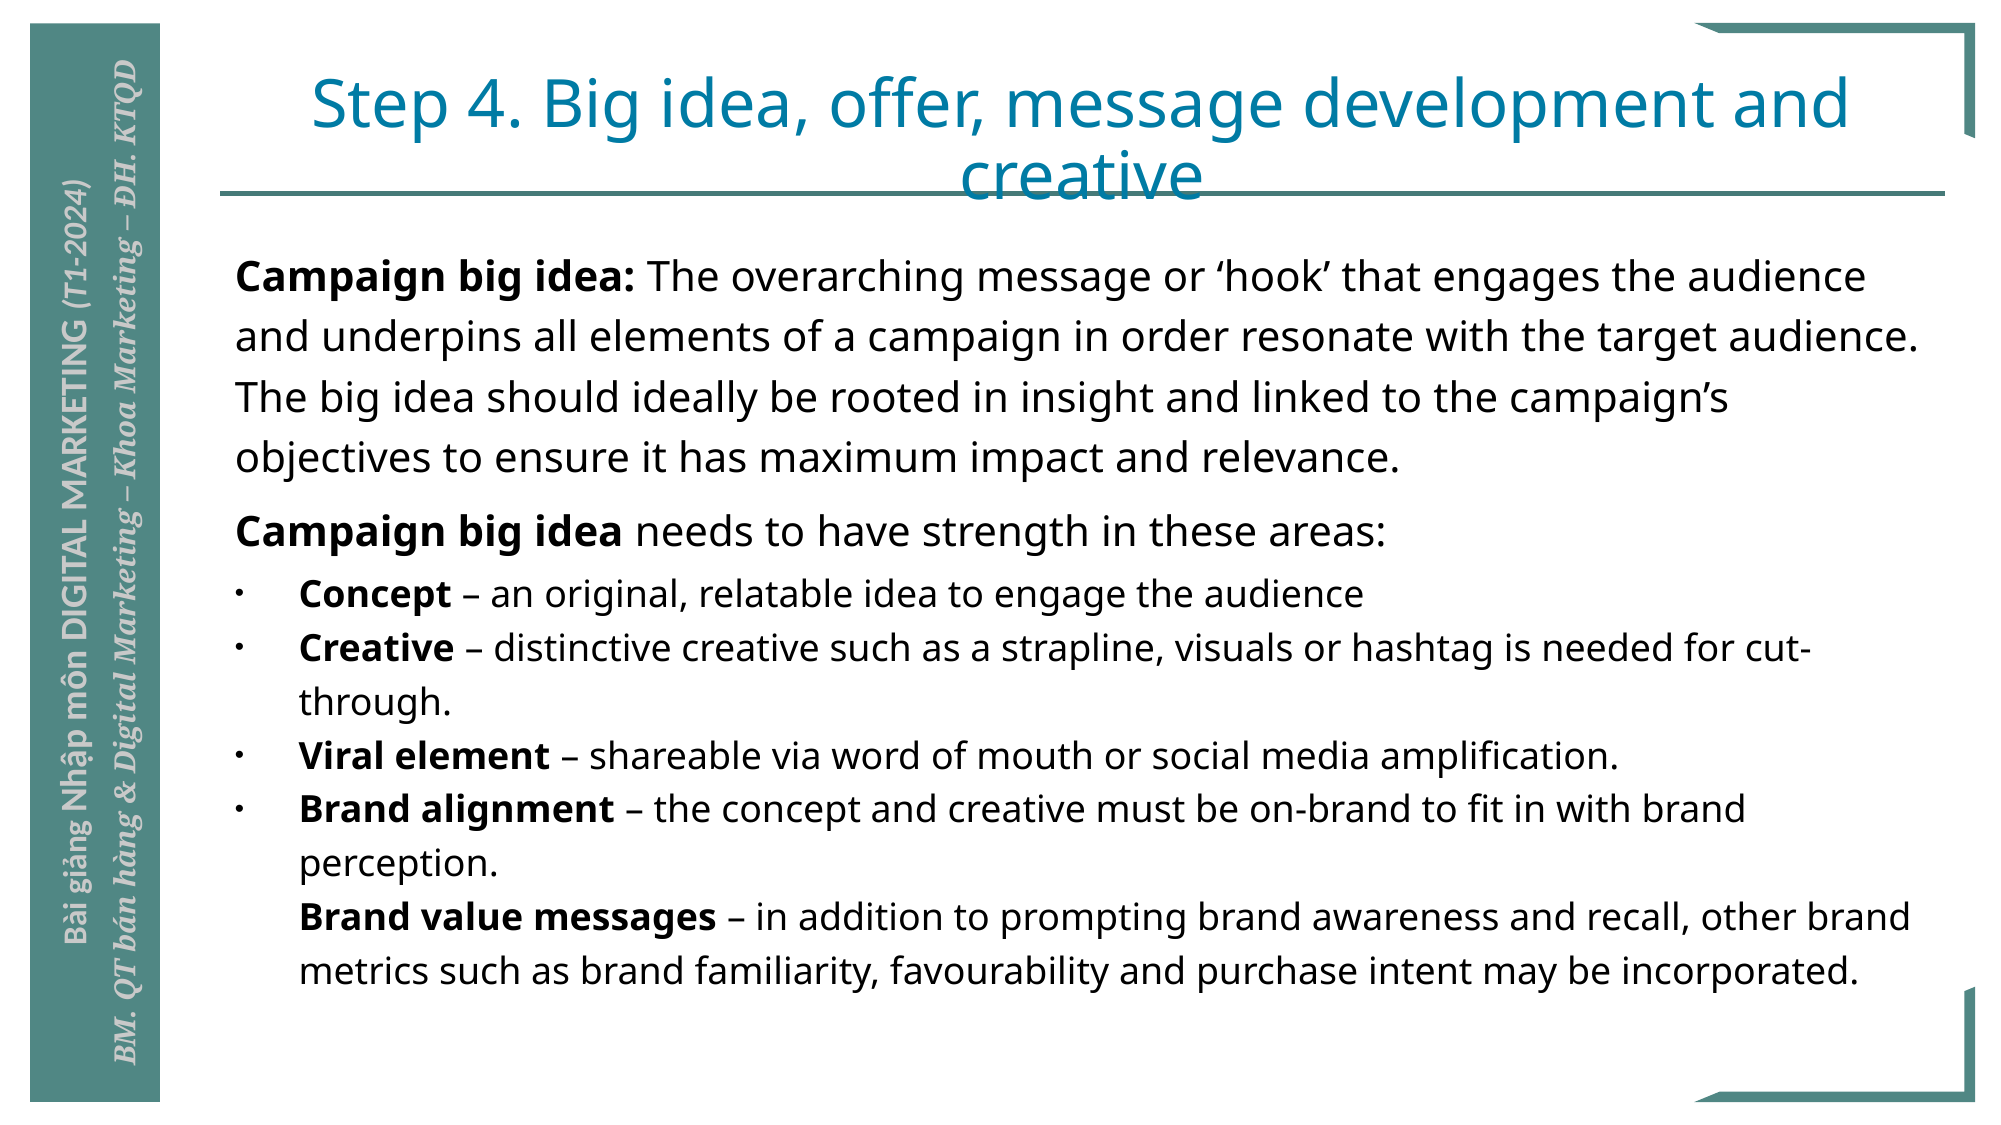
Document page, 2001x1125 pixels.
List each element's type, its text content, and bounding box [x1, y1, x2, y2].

title Step 4. Big idea, offer, message development and creative [220, 55, 1946, 229]
list Campaign big idea: The overarching message or ‘hook’ that engages the audience and underpins all elements of a campaign in order resonate with the target audience. The big idea should ideally be rooted in insight and linked to the campaign’s objectives to ensure it has maximum impact and relevance. Campaign big idea needs to have strength in these areas: Concept – an original, relatable idea to engage the audience Creative – distinctive creative such as a strapline, visuals or hashtag is needed for cut-through. Viral element – shareable via word of mouth or social media amplification. Brand alignment – the concept and creative must be on-brand to fit in with brand perception. Brand value messages – in addition to prompting brand awareness and recall, other brand metrics such as brand familiarity, favourability and purchase intent may be incorporated. [220, 231, 1946, 1066]
